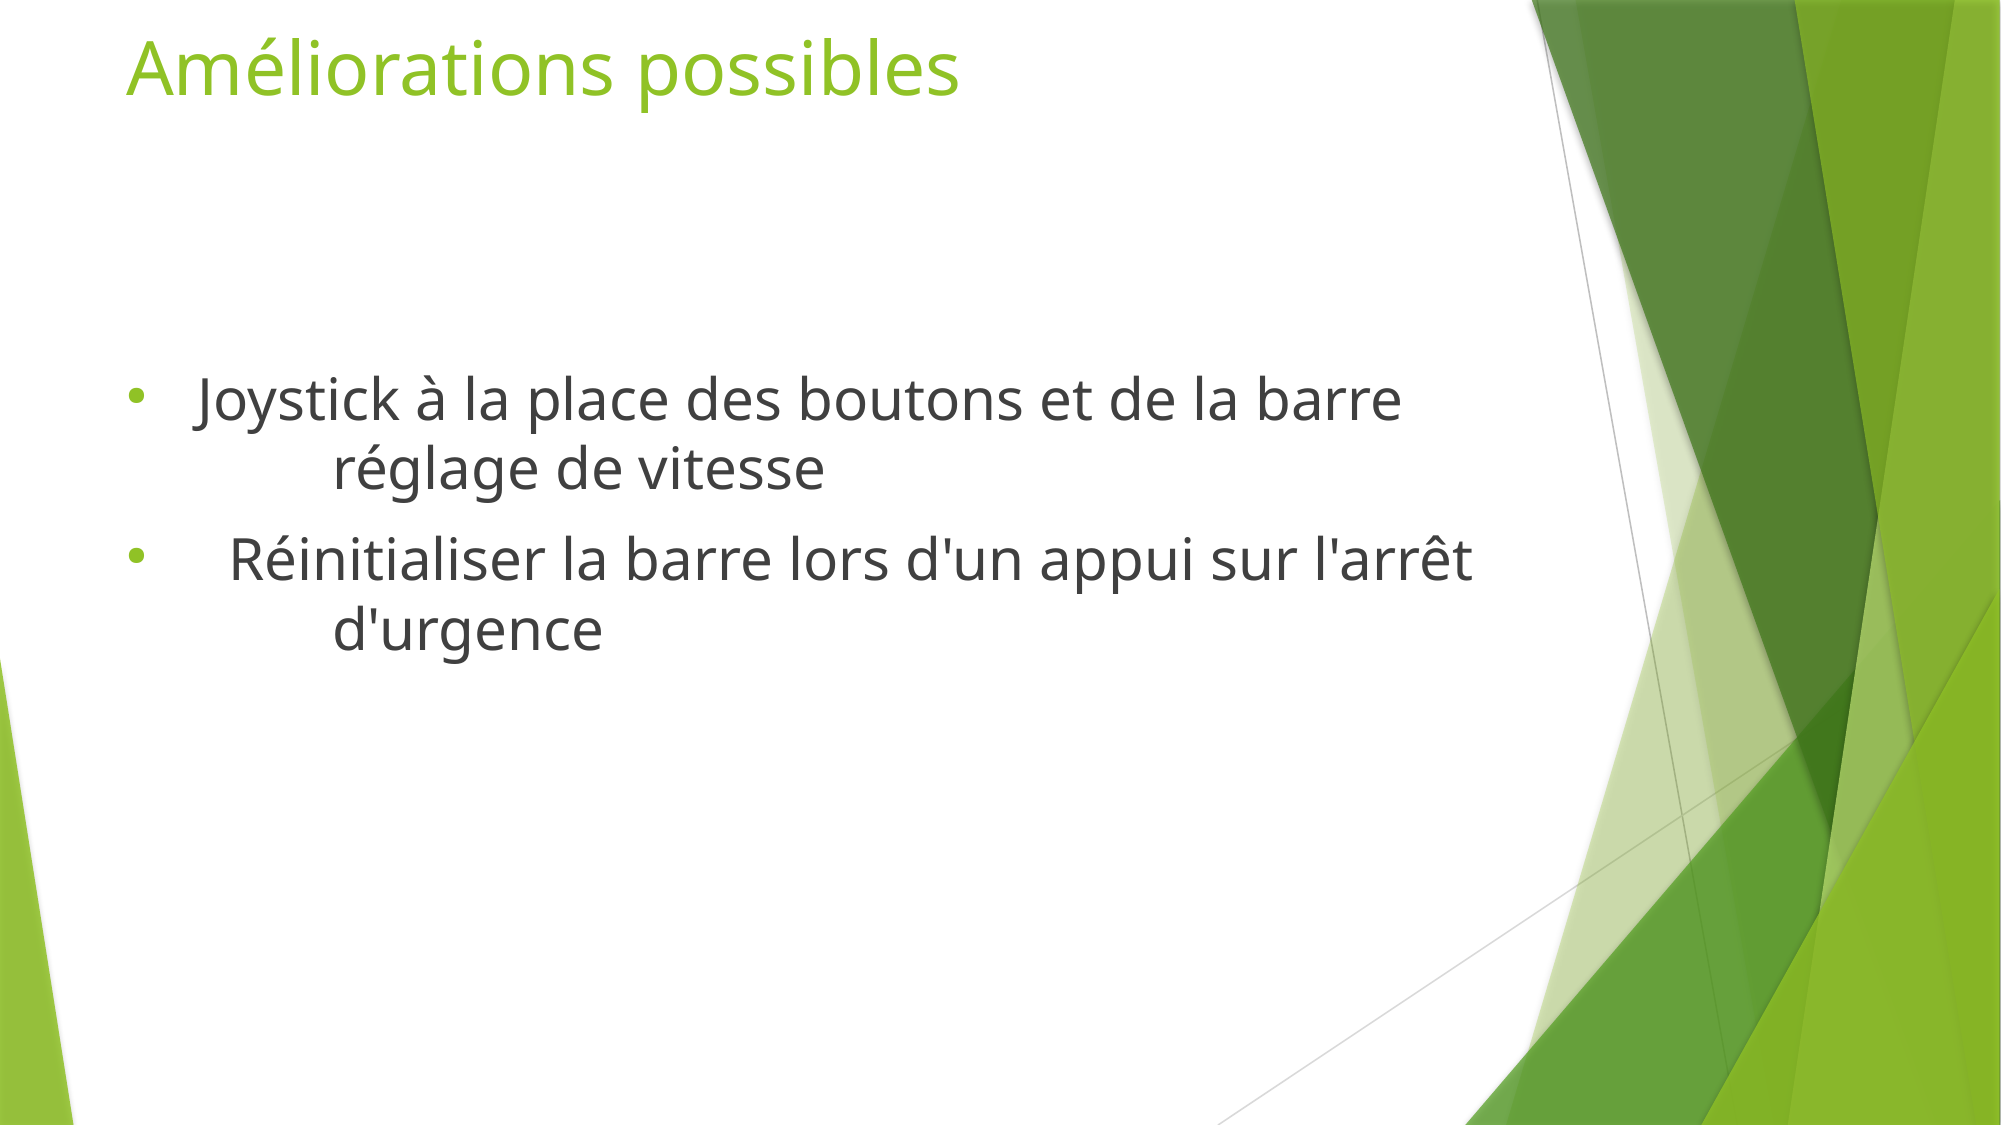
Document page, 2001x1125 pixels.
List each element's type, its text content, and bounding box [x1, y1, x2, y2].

list Joystick à la place des boutons et de la barre réglage de vitesse Réinitialiser la barre lors d'un appui sur l'arrêt d'urgence [111, 354, 1522, 992]
title Améliorations possibles [111, 13, 1522, 230]
